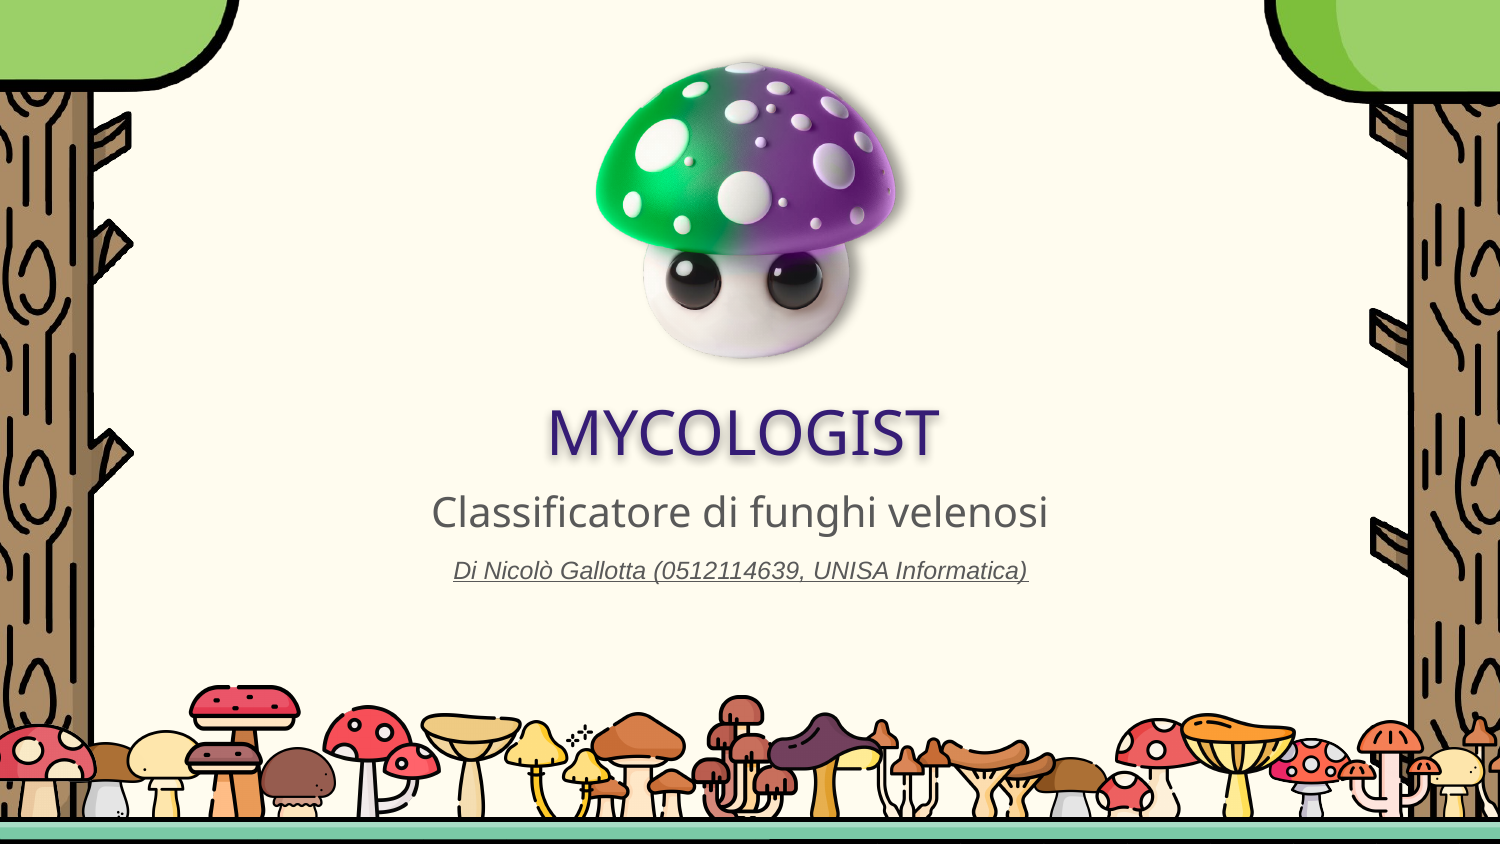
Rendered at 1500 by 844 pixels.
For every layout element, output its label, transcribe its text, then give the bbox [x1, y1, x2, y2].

picture [552, 29, 938, 415]
picture [0, 0, 1500, 844]
title MYCOLOGIST [139, 367, 1363, 471]
text_box Di Nicolò Gallotta (0512114639, UNISA Informatica) [438, 539, 1053, 600]
subtitle Classificatore di funghi velenosi [139, 471, 1363, 602]
